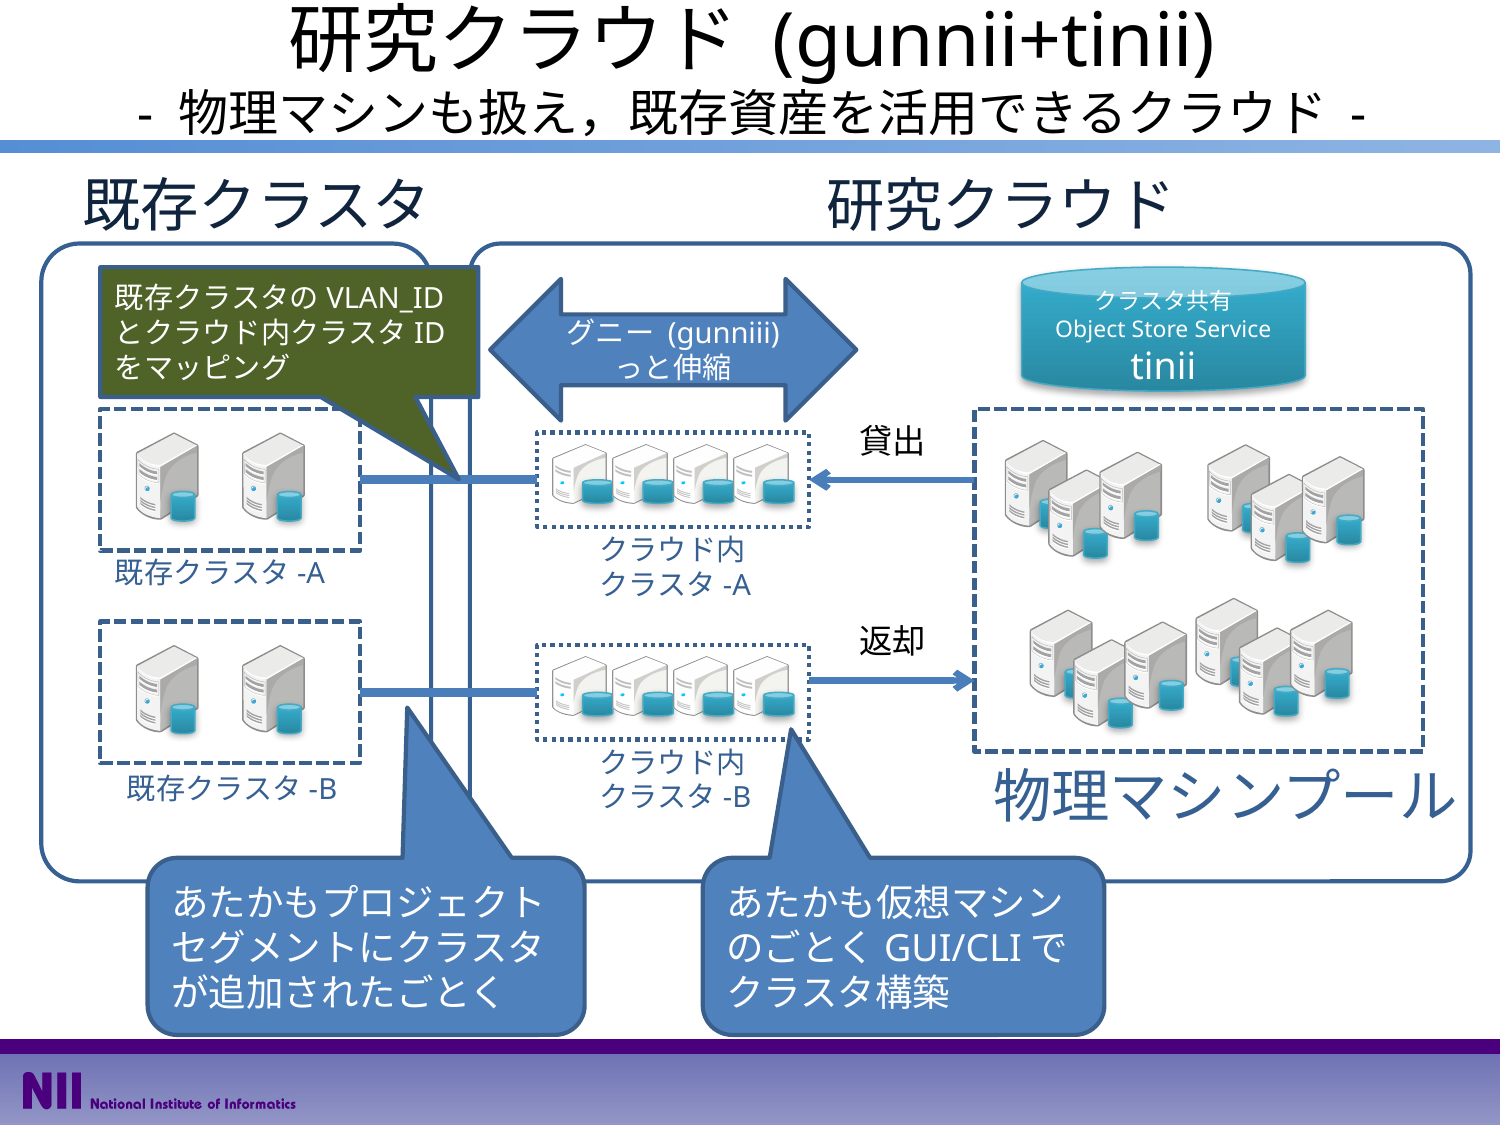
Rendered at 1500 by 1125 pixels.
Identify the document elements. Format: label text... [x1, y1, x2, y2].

text_box [98, 619, 362, 765]
text_box [467, 701, 773, 884]
text_box [467, 241, 1473, 751]
text_box クラウド内 クラスタ-B [584, 749, 785, 822]
text_box 既存クラスタ-B [112, 763, 361, 813]
text_box あたかも仮想マシンのごとくGUI/CLIでクラスタ構築 [700, 749, 1107, 1038]
picture [1029, 609, 1188, 727]
picture [1004, 439, 1163, 557]
text_box あたかもプロジェクトセグメントにクラスタが追加されたごとく [145, 705, 587, 1038]
text_box 既存クラスタ [67, 160, 446, 246]
picture [1206, 444, 1365, 562]
text_box [39, 243, 434, 884]
text_box 既存クラスタのVLAN_IDとクラウド内クラスタIDをマッピング [98, 265, 481, 479]
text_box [537, 644, 810, 740]
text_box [537, 432, 810, 528]
text_box 既存クラスタ-A [100, 547, 349, 598]
text_box クラウド内 クラスタ-A [584, 537, 798, 609]
picture [135, 644, 199, 733]
text_box クラスタ共有 Object Store Service tinii [1020, 266, 1307, 392]
text_box [807, 687, 1473, 884]
picture [1195, 597, 1353, 715]
picture [241, 432, 306, 521]
text_box 研究クラウド (gunnii+tinii) [76, 0, 1427, 73]
text_box [972, 407, 1425, 754]
text_box - 物理マシンも扱え，既存資産を活用できるクラウド - [76, 73, 1427, 188]
picture [135, 432, 199, 521]
text_box グニー (gunniii) っと伸縮 [488, 276, 859, 423]
text_box 研究クラウド [811, 188, 1191, 246]
picture [241, 644, 306, 733]
text_box 物理マシンプール [978, 751, 1473, 837]
text_box 返却 [844, 613, 951, 668]
picture [0, 1039, 1500, 1125]
